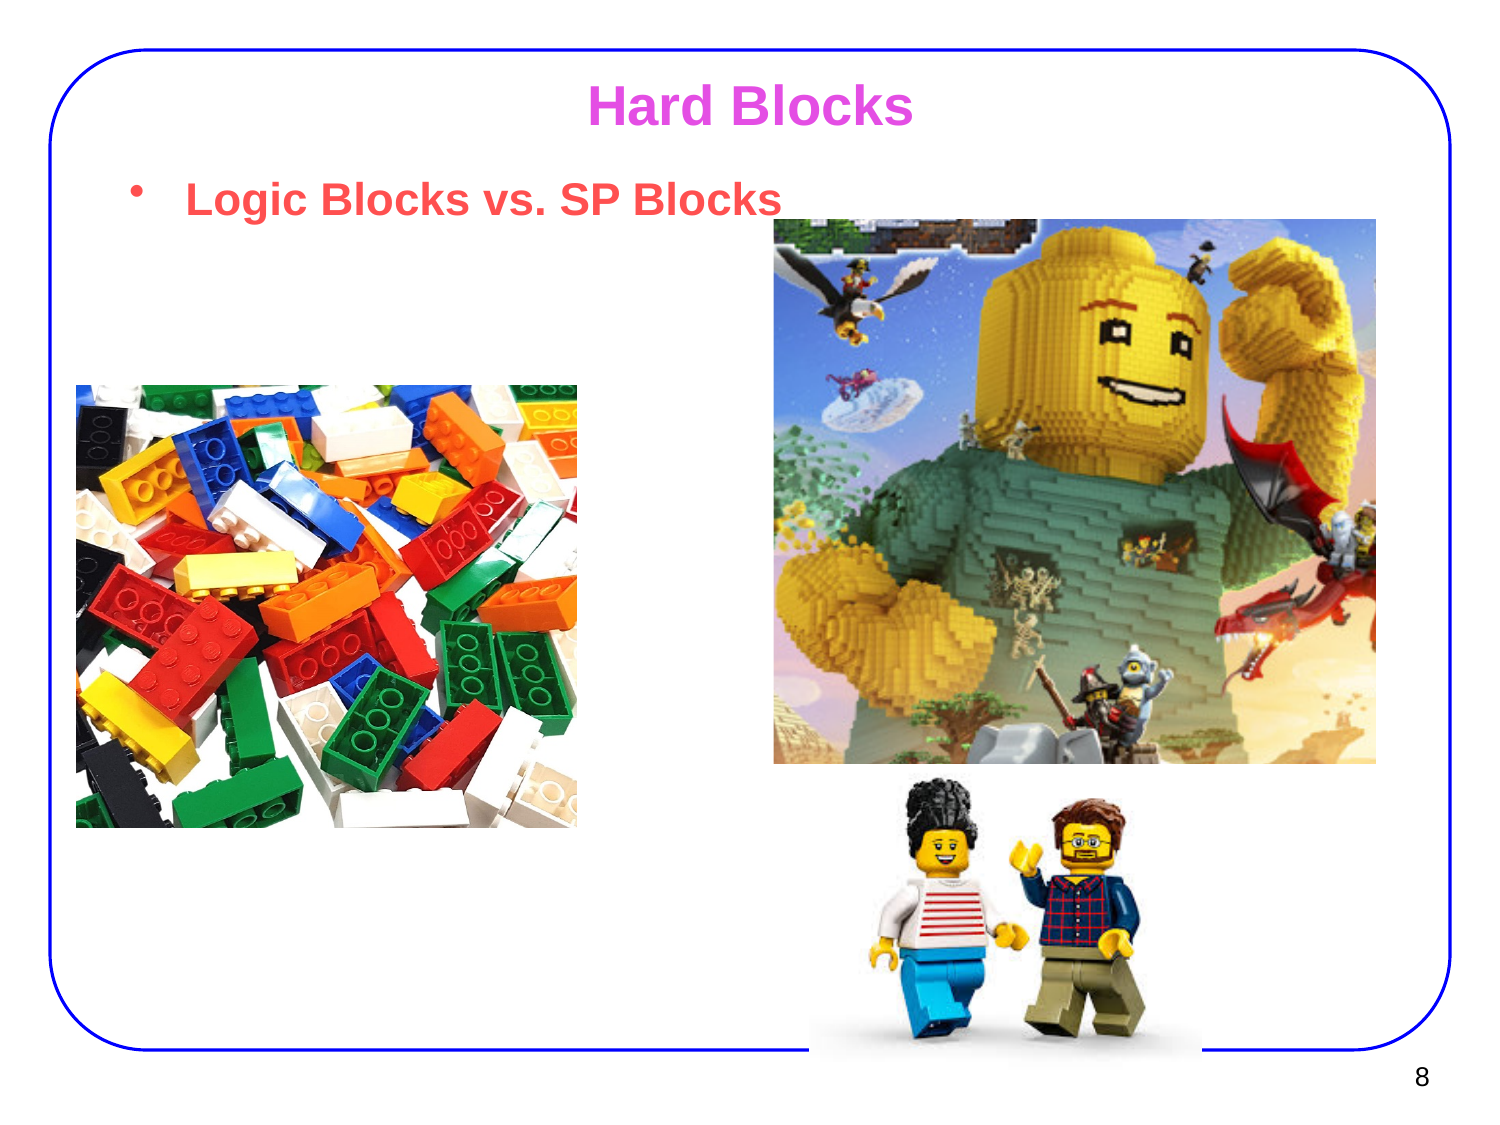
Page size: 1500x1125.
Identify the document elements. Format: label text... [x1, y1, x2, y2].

picture [76, 385, 578, 829]
picture [773, 219, 1377, 1076]
slide_number 8 [1351, 1047, 1444, 1104]
title Hard Blocks [113, 66, 1389, 140]
list Logic Blocks vs. SP Blocks [112, 160, 880, 291]
